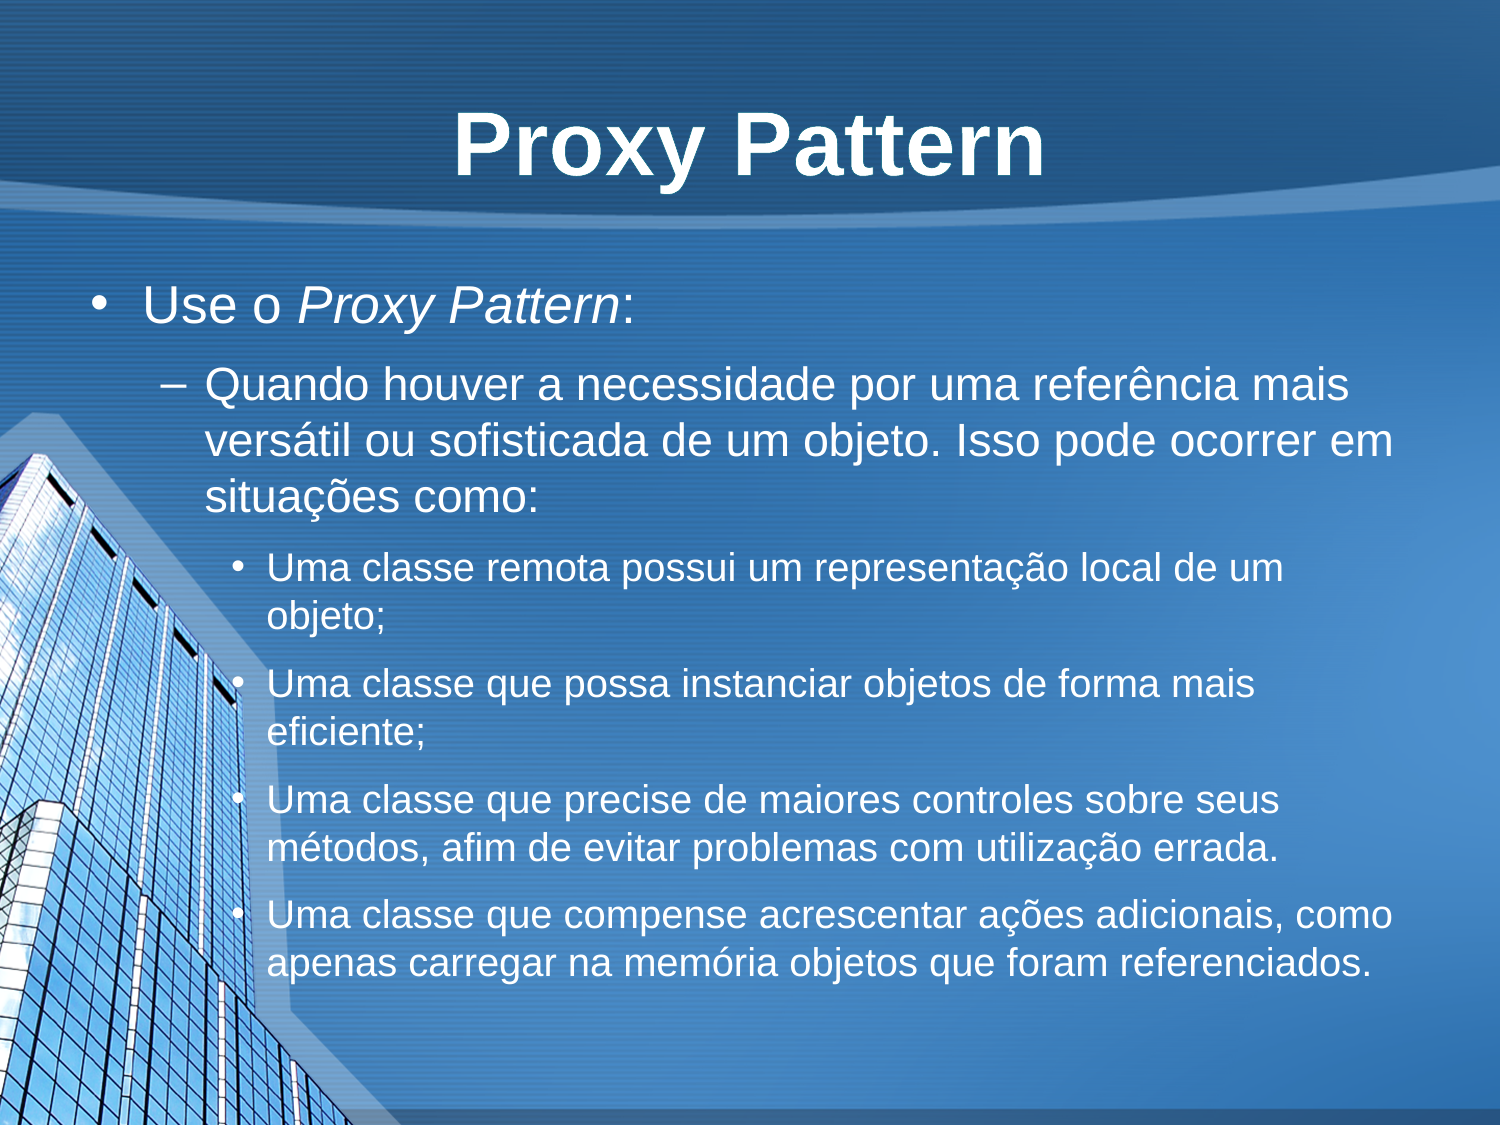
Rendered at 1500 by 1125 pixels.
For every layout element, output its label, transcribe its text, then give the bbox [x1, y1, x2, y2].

picture [0, 0, 1500, 1125]
list Use o Proxy Pattern: Quando houver a necessidade por uma referência mais versátil ou sofisticada de um objeto. Isso pode ocorrer em situações como: Uma classe remota possui um representação local de um objeto; Uma classe que possa instanciar objetos de forma mais eficiente; Uma classe que precise de maiores controles sobre seus métodos, afim de evitar problemas com utilização errada. Uma classe que compense acrescentar ações adicionais, como apenas carregar na memória objetos que foram referenciados. [75, 262, 1425, 1005]
title Proxy Pattern [75, 45, 1425, 233]
